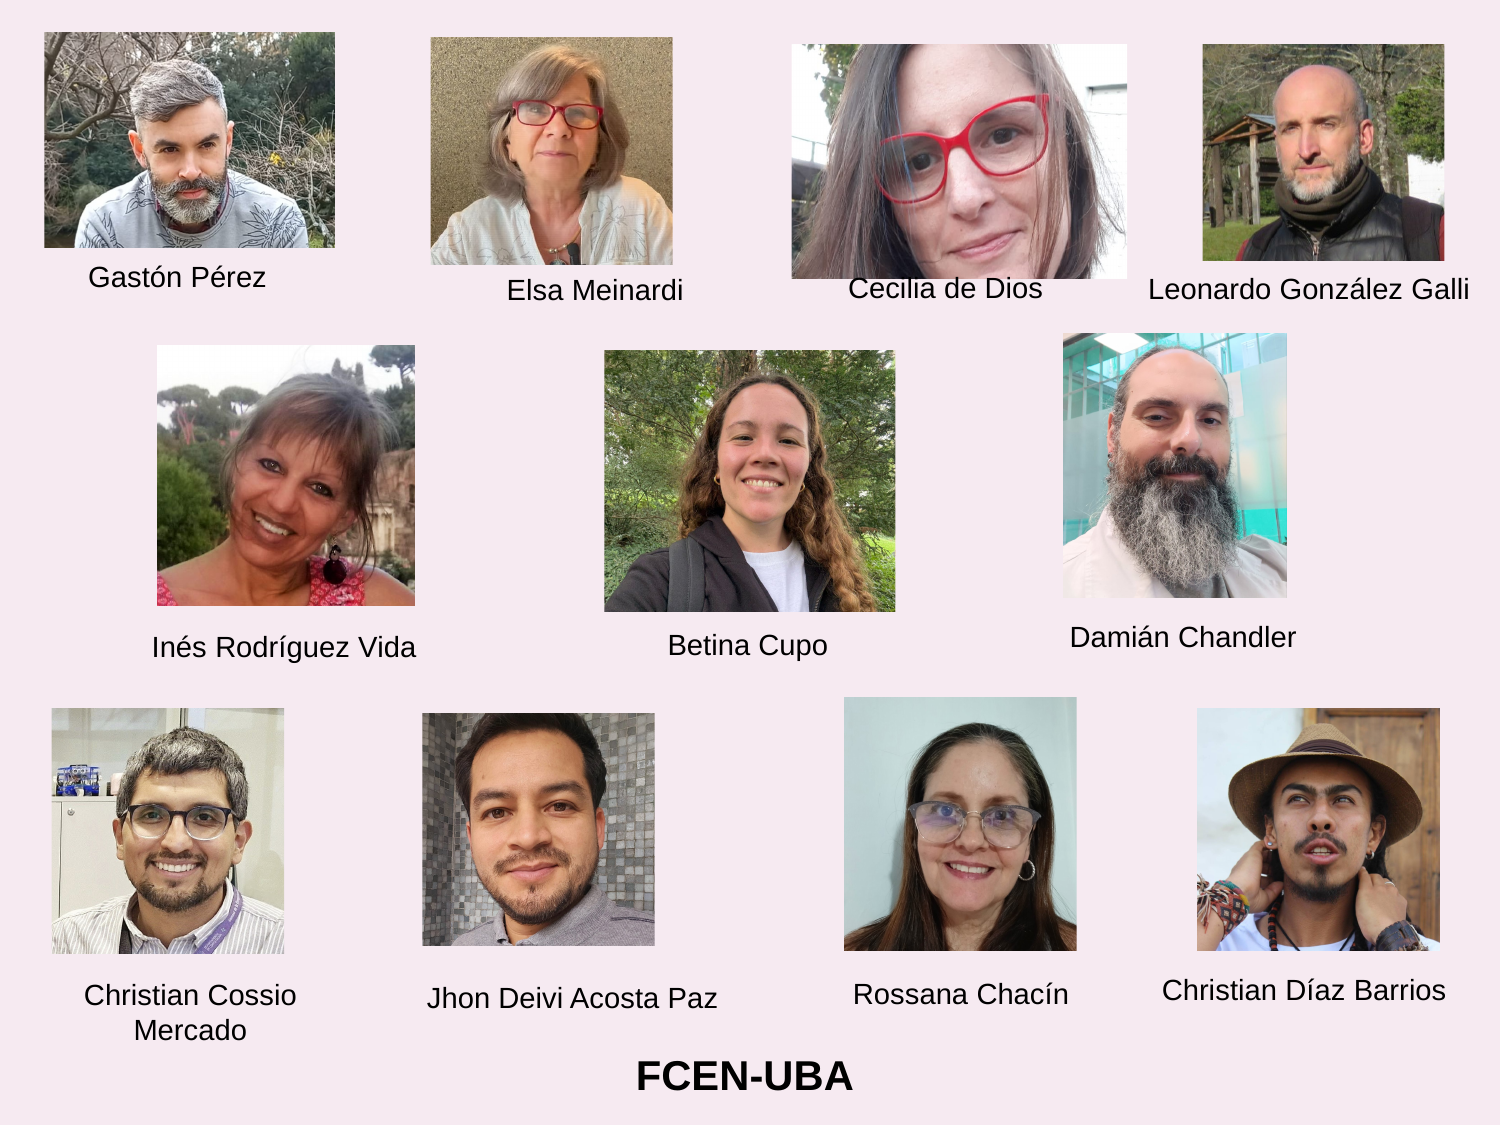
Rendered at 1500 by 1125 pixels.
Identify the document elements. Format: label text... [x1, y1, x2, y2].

picture [430, 37, 673, 266]
picture [604, 350, 896, 612]
text_box Rossana Chacín [829, 967, 1093, 1018]
text_box Gastón Pérez [56, 251, 299, 302]
text_box Elsa Meinardi [474, 264, 717, 314]
text_box Damián Chandler [1051, 610, 1315, 661]
text_box FCEN-UBA [621, 1041, 879, 1106]
picture [157, 345, 416, 606]
picture [422, 713, 655, 946]
picture [51, 708, 285, 954]
text_box Leonardo González Galli [1128, 262, 1496, 313]
picture [1062, 333, 1287, 599]
text_box Christian Díaz Barrios [1137, 964, 1472, 1014]
picture [1202, 44, 1445, 262]
picture [1197, 708, 1440, 951]
text_box Betina Cupo [631, 618, 865, 669]
text_box Jhon Deivi Acosta Paz [405, 971, 740, 1022]
text_box Inés Rodríguez Vida [135, 620, 433, 671]
picture [44, 32, 336, 248]
text_box Christian Cossio Mercado [8, 968, 373, 1054]
picture [791, 44, 1128, 328]
picture [843, 697, 1077, 951]
